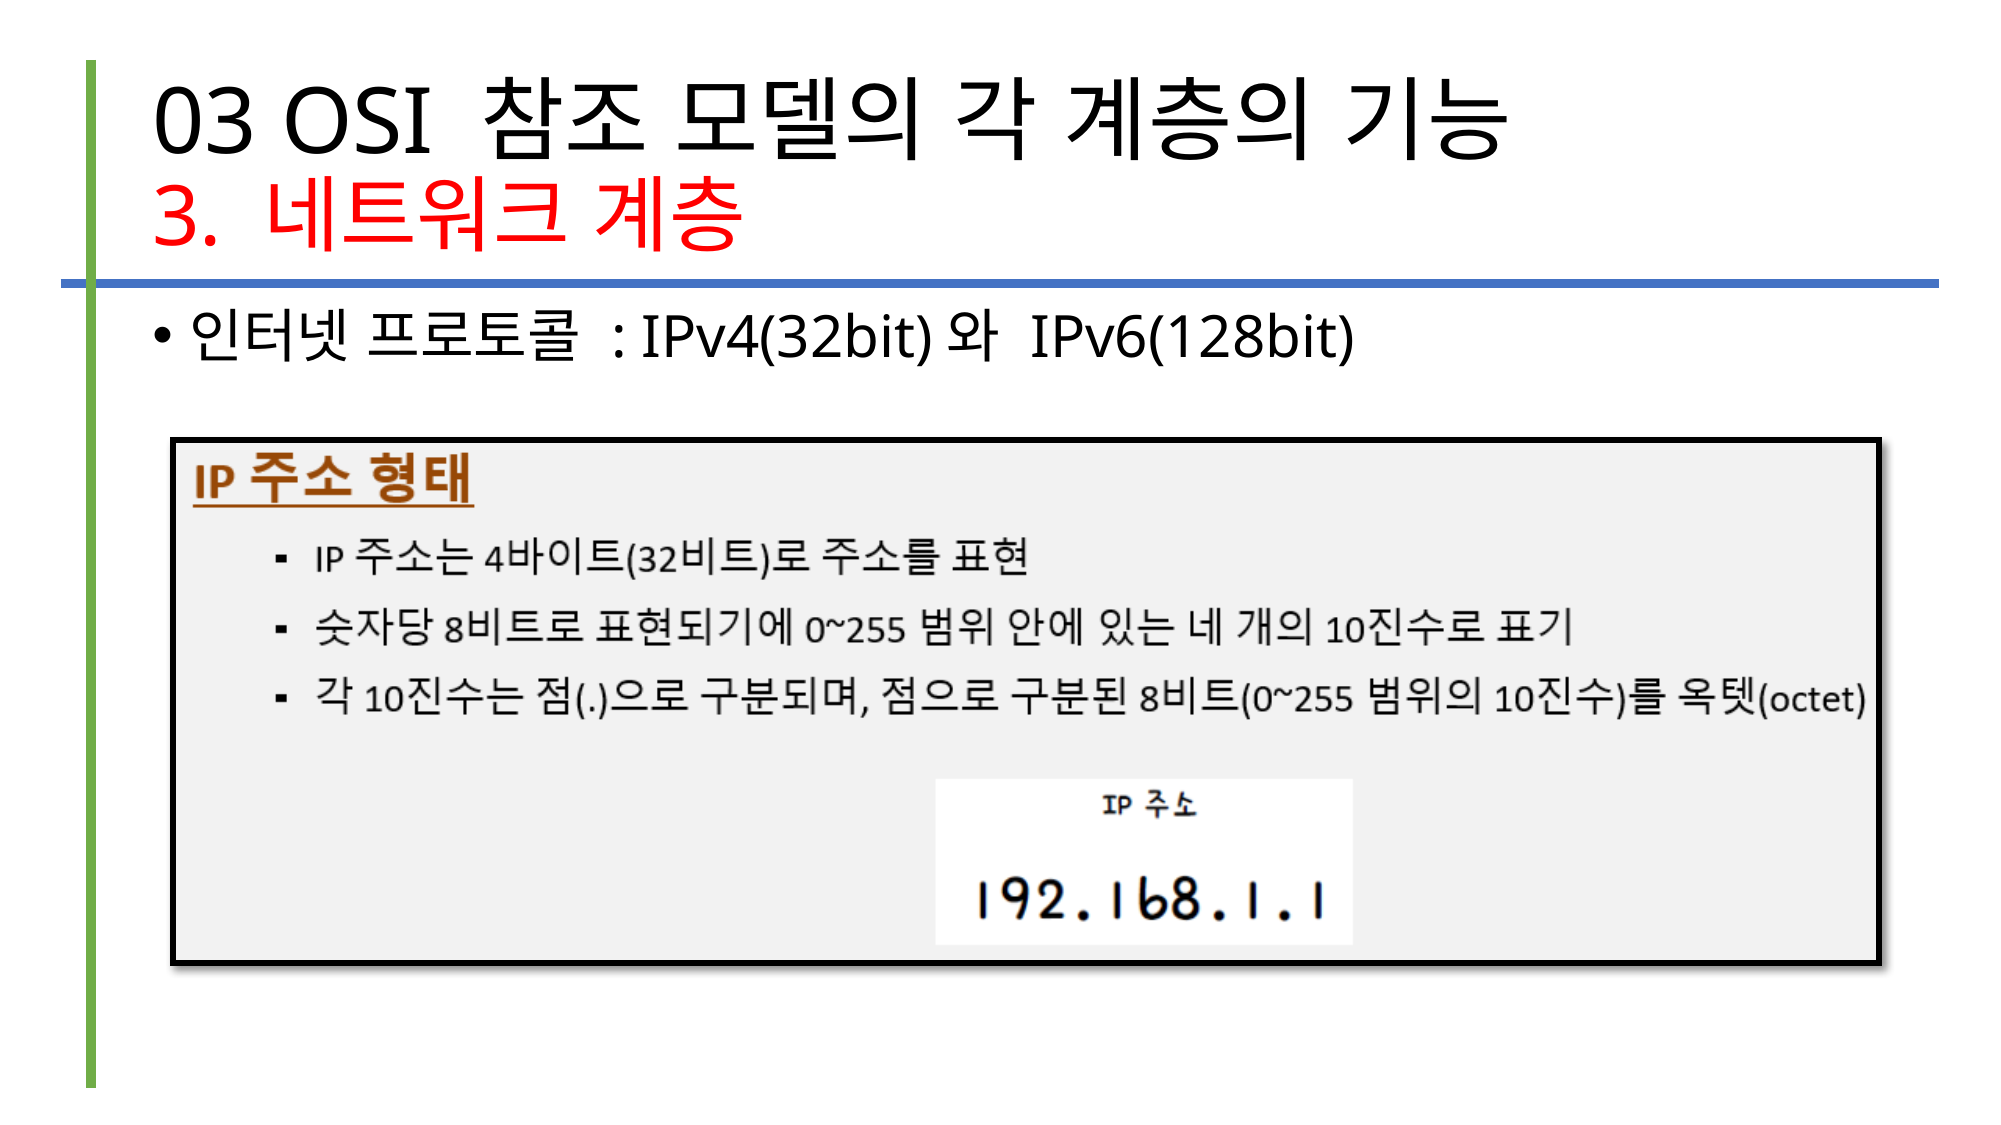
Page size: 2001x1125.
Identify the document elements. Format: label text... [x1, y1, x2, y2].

picture [176, 442, 1877, 961]
title 03 OSI 참조 모델의 각 계층의 기능 3. 네트워크 계층 [137, 59, 1863, 278]
list 인터넷 프로토콜 : IPv4(32bit)와 IPv6(128bit) [137, 299, 1863, 1014]
